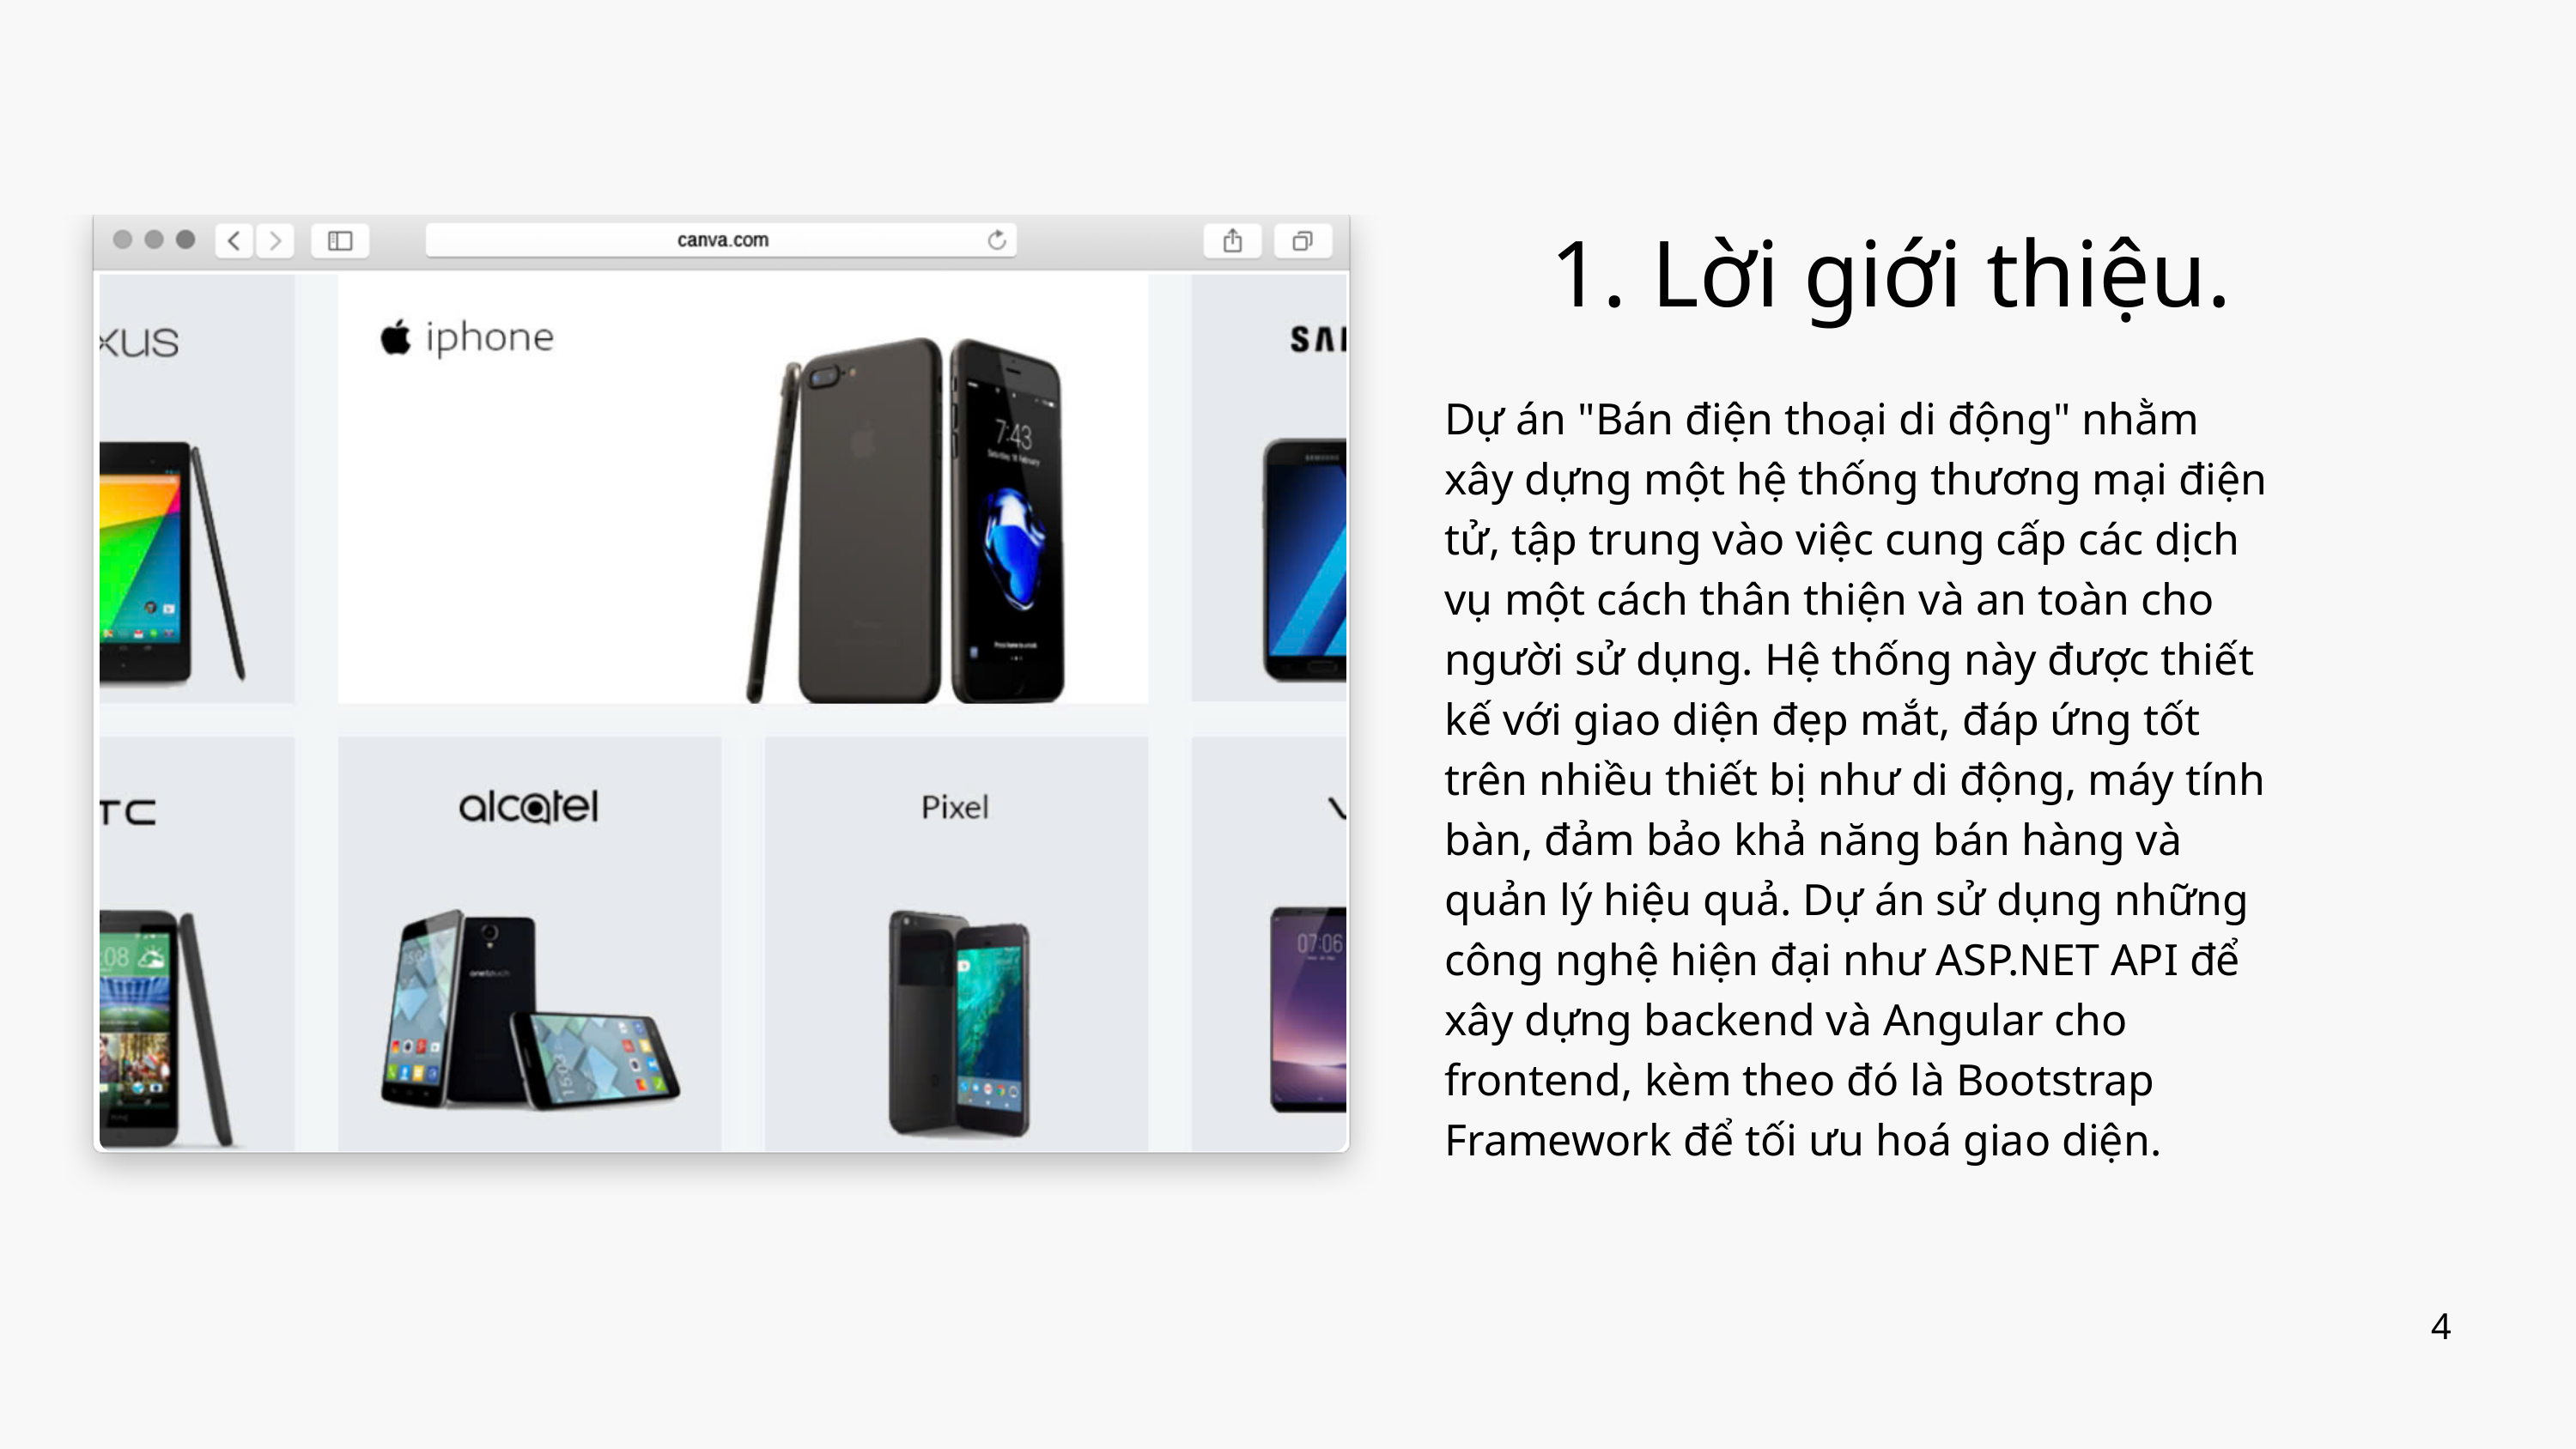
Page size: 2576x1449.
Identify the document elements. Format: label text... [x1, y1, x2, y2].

text_box Dự án "Bán điện thoại di động" nhằm xây dựng một hệ thống thương mại điện tử, tập trung vào việc cung cấp các dịch vụ một cách thân thiện và an toàn cho người sử dụng. Hệ thống này được thiết kế với giao diện đẹp mắt, đáp ứng tốt trên nhiều thiết bị như di động, máy tính bàn, đảm bảo khả năng bán hàng và quản lý hiệu quả. Dự án sử dụng những công nghệ hiện đại như ASP.NET API để xây dựng backend và Angular cho frontend, kèm theo đó là Bootstrap Framework để tối ưu hoá giao diện. [1444, 383, 2270, 1165]
text_box Lời giới thiệu. [1473, 215, 2432, 326]
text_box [61, 215, 1383, 1195]
text_box 4 [2431, 1296, 2452, 1348]
